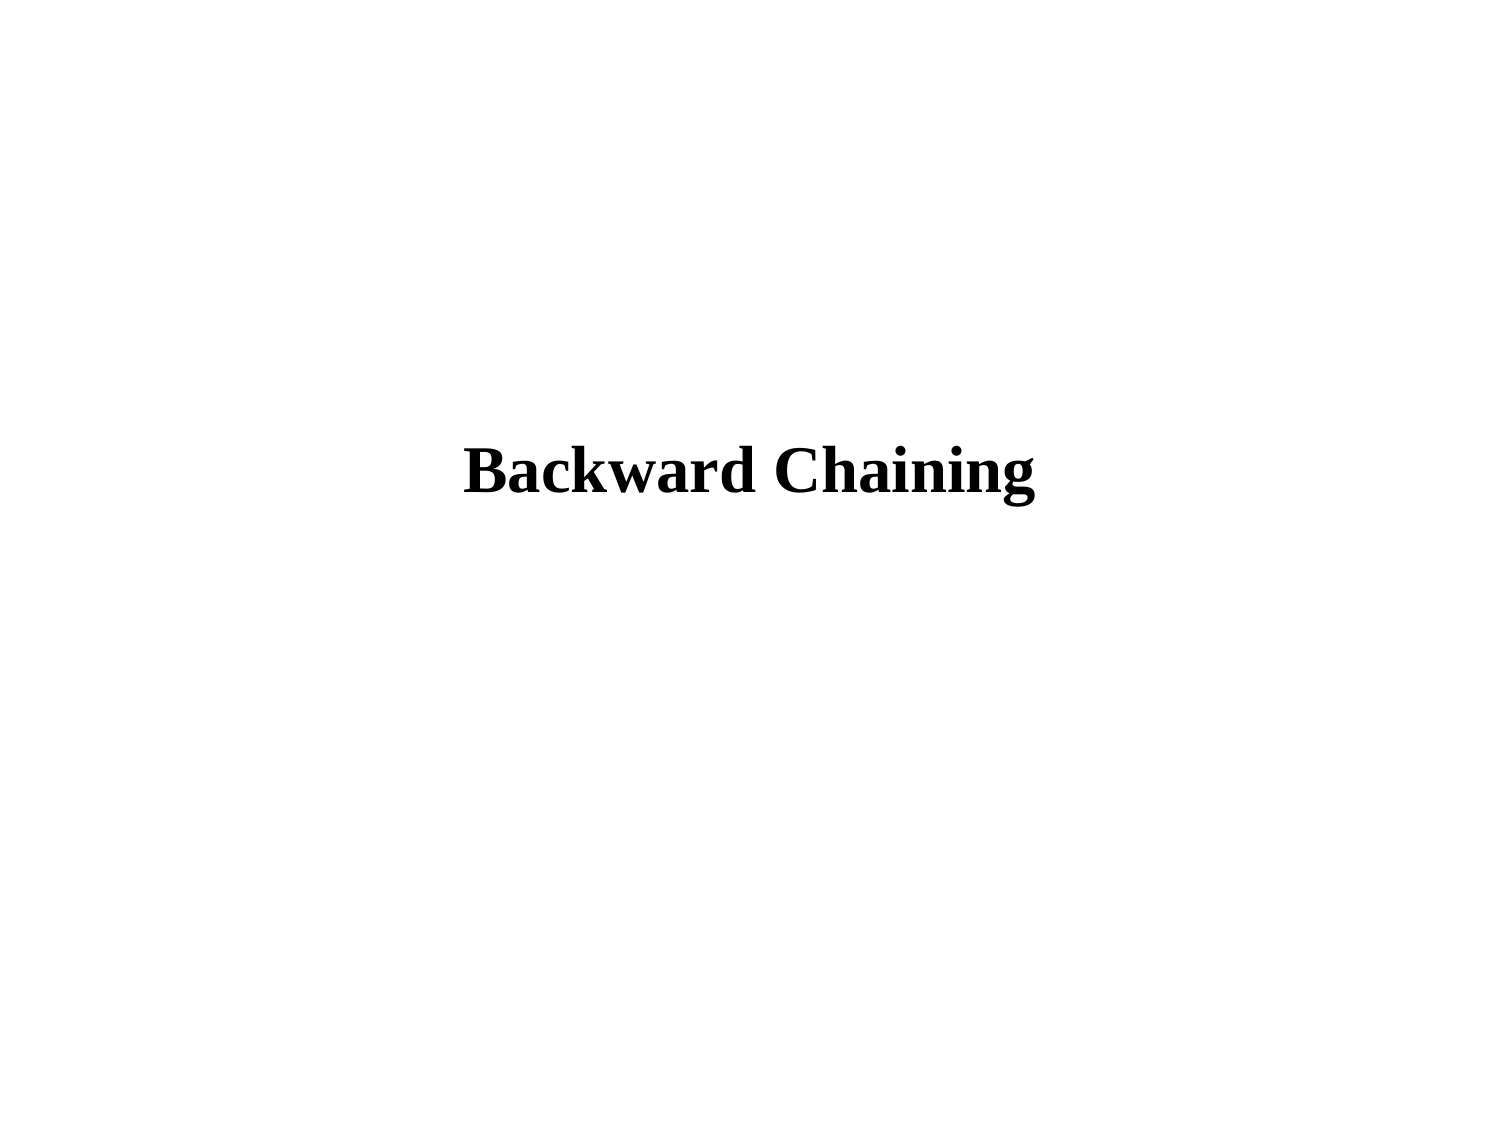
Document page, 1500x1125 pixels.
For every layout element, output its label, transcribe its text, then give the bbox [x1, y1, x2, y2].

list Backward Chaining [112, 324, 1388, 1000]
